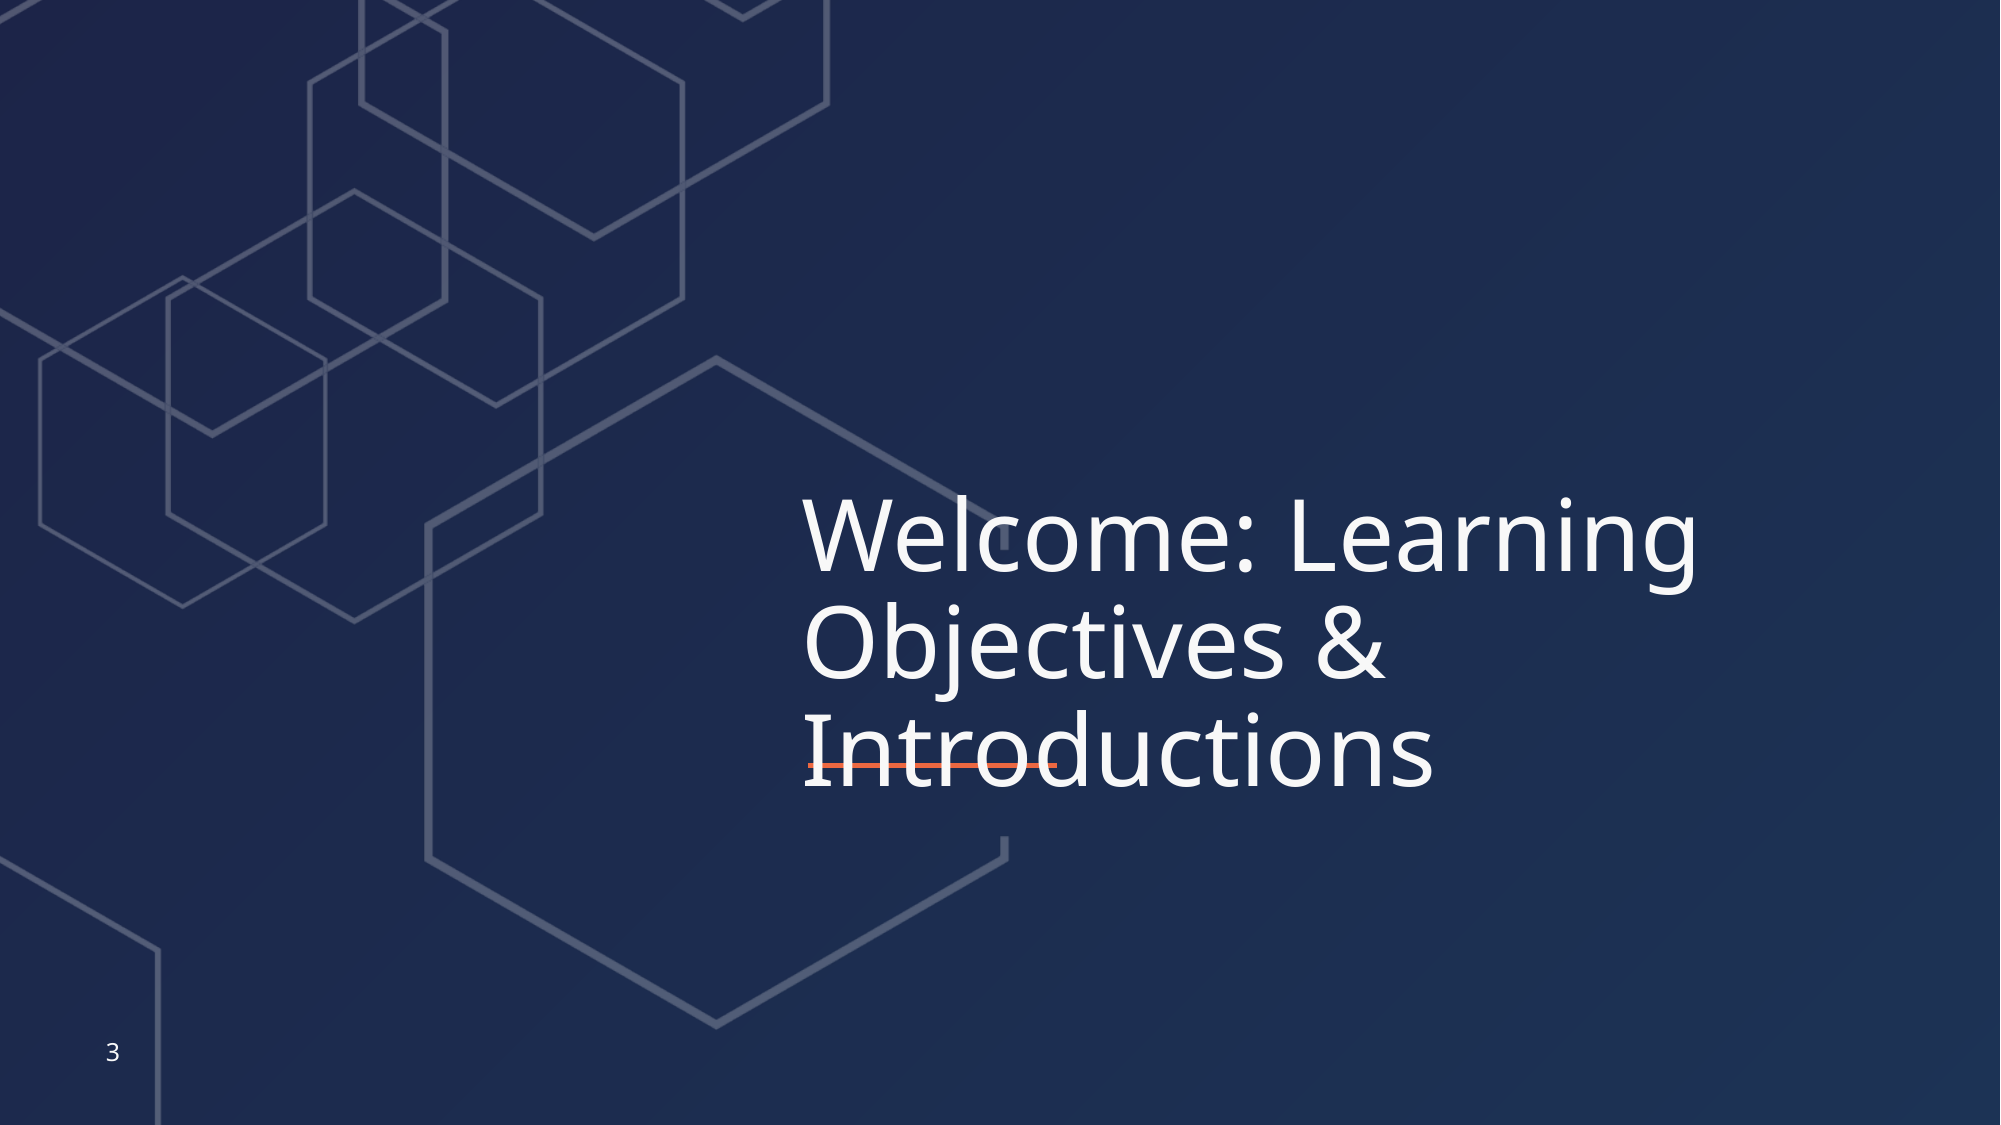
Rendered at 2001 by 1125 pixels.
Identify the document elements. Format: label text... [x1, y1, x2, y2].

title Welcome: Learning Objectives & Introductions [801, 487, 1948, 806]
slide_number 3 [105, 1023, 556, 1084]
